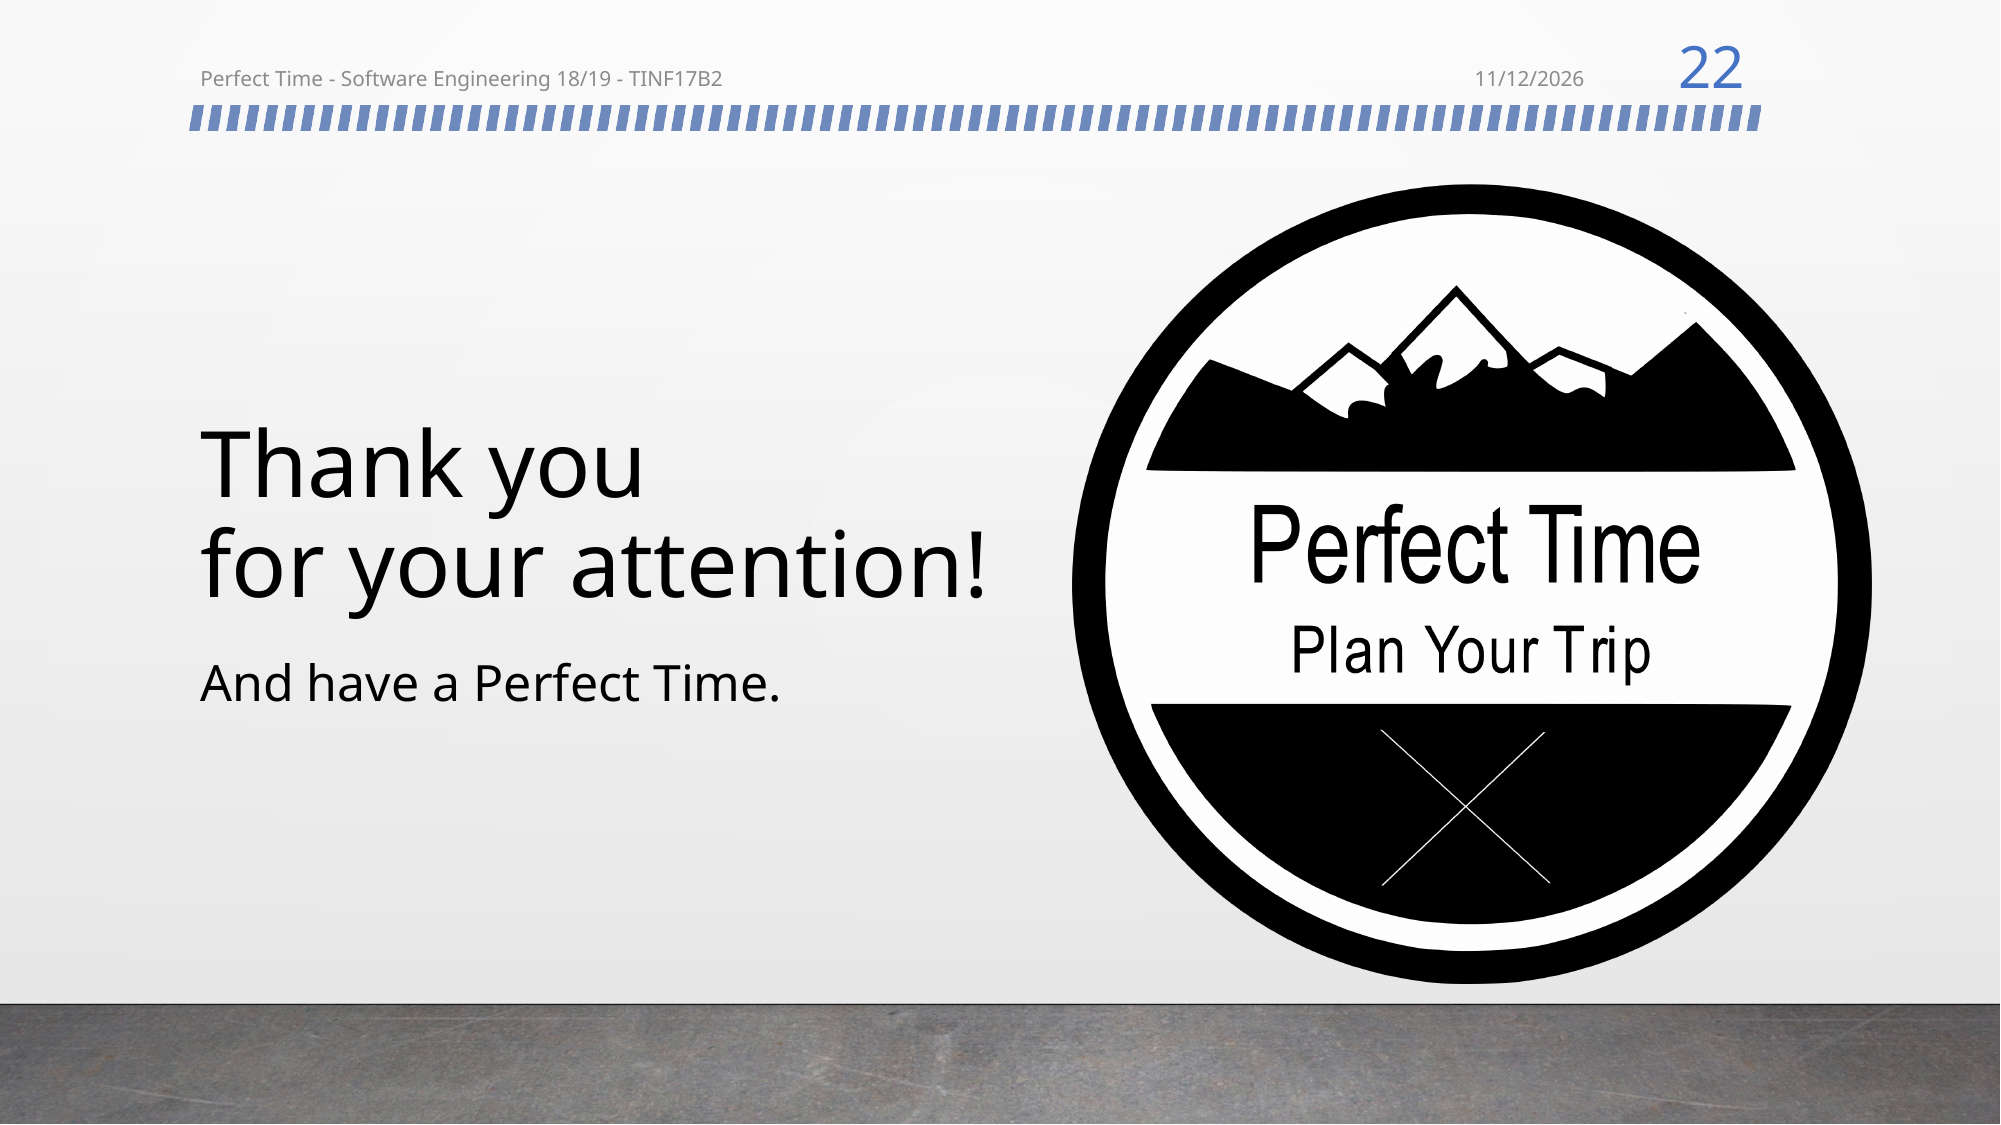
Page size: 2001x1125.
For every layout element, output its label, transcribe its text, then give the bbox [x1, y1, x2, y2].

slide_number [1186, 54, 1600, 105]
picture [0, 1004, 2000, 1124]
list And have a Perfect Time. [185, 624, 1072, 791]
slide_number 22 [1626, 22, 1760, 106]
footer Perfect Time - Software Engineering 18/19 - TINF17B2 [185, 54, 1160, 105]
title Thank you for your attention! [185, 288, 1072, 624]
picture [1072, 182, 1874, 984]
